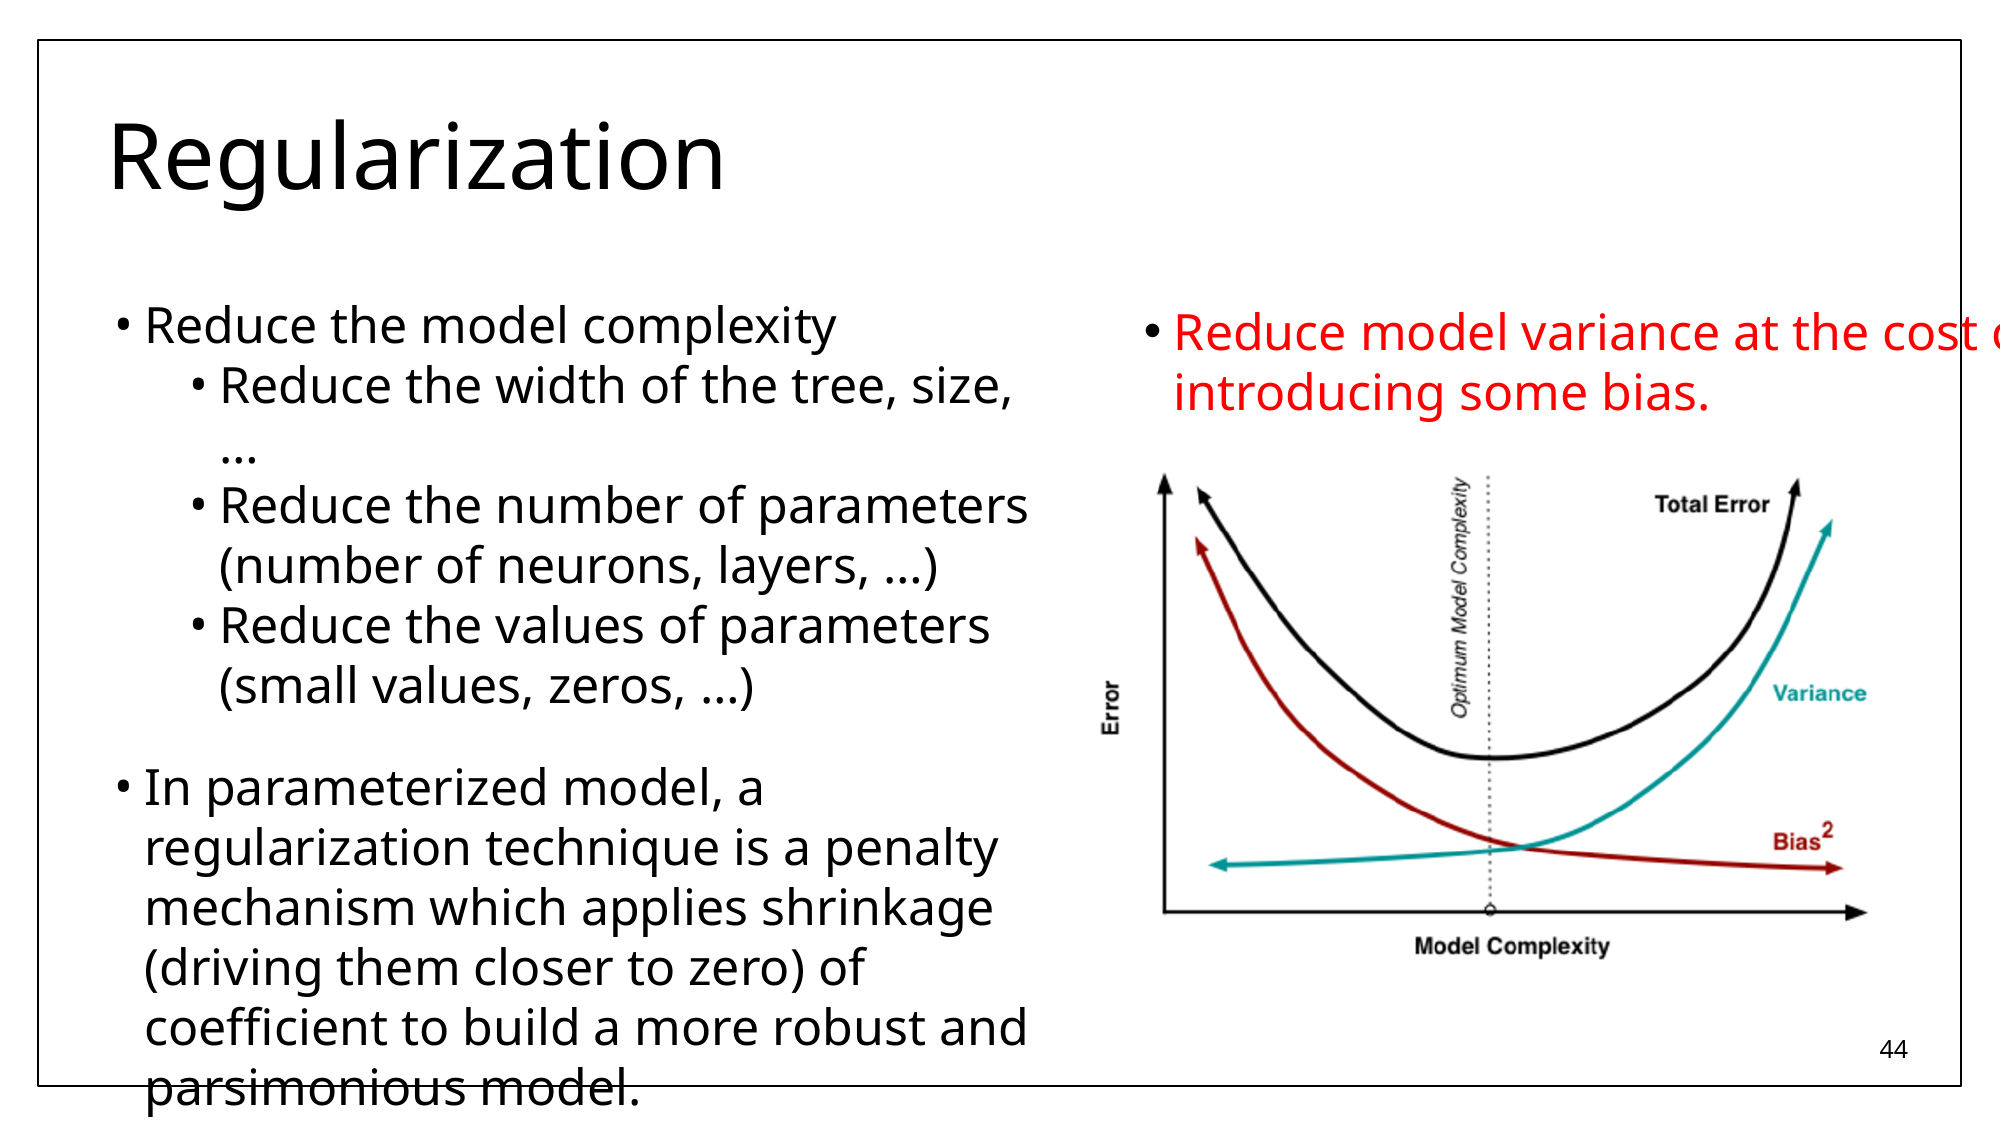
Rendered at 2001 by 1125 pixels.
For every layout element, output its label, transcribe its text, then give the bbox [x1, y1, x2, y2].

picture [1080, 451, 1909, 972]
text_box Reduce model variance at the cost of introducing some bias. [1121, 293, 2000, 428]
list Reduce the model complexity Reduce the width of the tree, size, … Reduce the number of parameters (number of neurons, layers, …) Reduce the values of parameters (small values, zeros, …) In parameterized model, a regularization technique is a penalty mechanism which applies shrinkage (driving them closer to zero) of coefficient to build a more robust and parsimonious model. [91, 286, 1081, 1045]
slide_number 44 [1643, 1020, 1924, 1081]
title Regularization [91, 48, 1924, 271]
